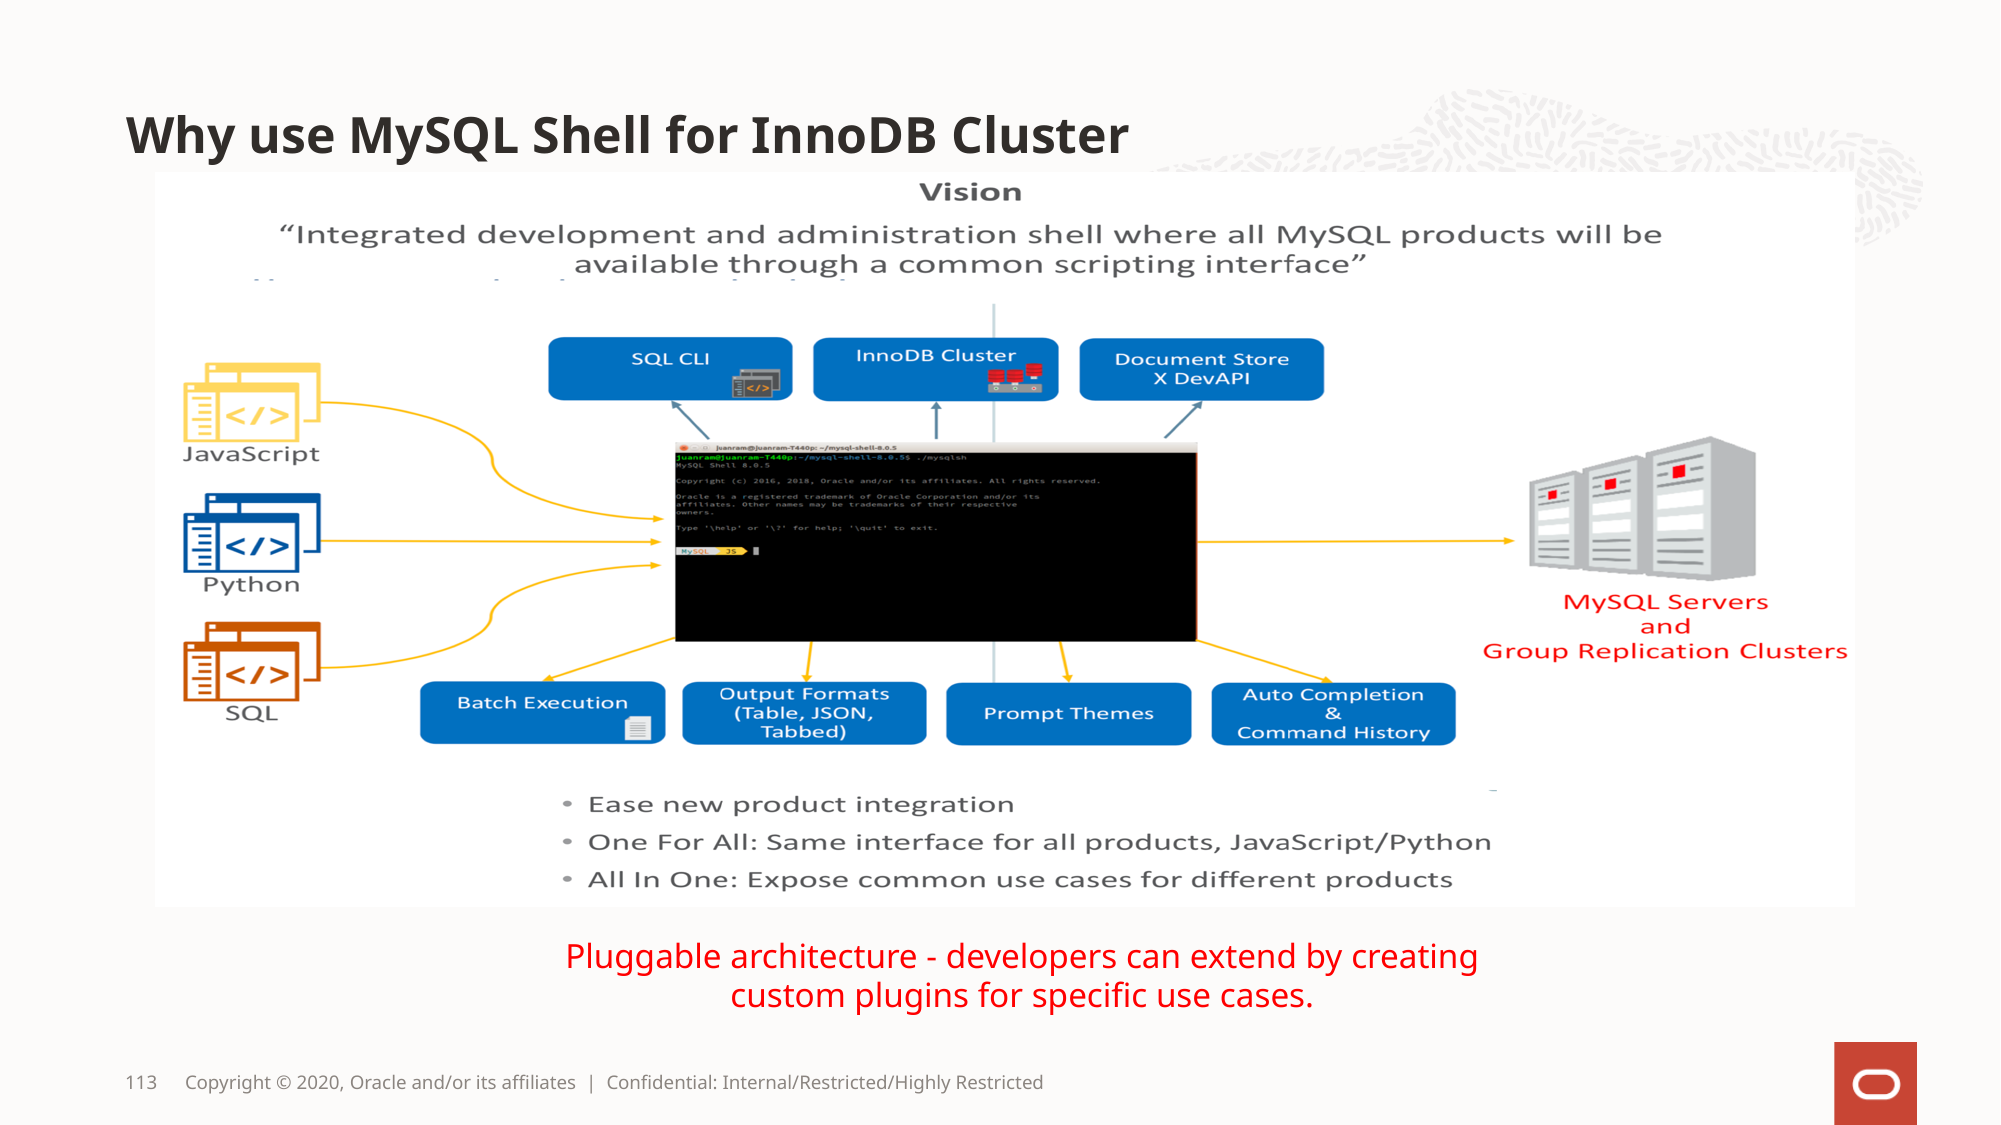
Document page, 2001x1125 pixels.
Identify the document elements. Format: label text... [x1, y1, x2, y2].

footer Copyright © 2020, Oracle and/or its affiliates | Confidential: Internal/Restricted/Highly Restricted [185, 1053, 1128, 1114]
text_box Pluggable architecture - developers can extend by creating custom plugins for specific use cases. [522, 927, 1523, 1022]
picture [155, 44, 1934, 908]
title Why use MySQL Shell for InnoDB Cluster [126, 29, 1877, 165]
slide_number 113 [125, 1053, 185, 1114]
